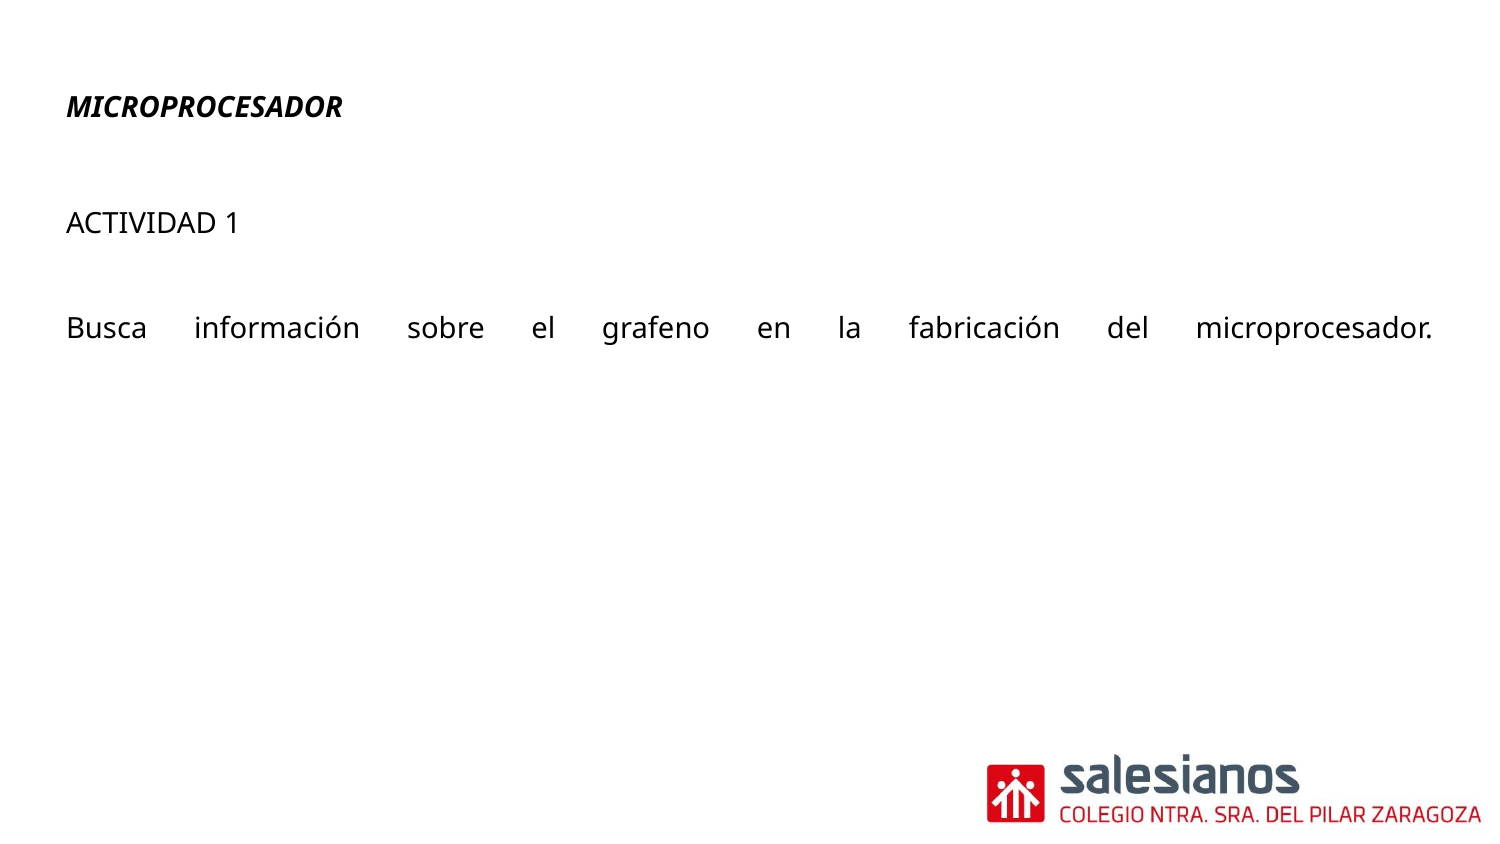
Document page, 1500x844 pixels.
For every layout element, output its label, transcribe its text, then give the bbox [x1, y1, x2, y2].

title MICROPROCESADOR [51, 72, 1449, 167]
list ACTIVIDAD 1 Busca información sobre el grafeno en la fabricación del microprocesador. [51, 189, 1449, 750]
picture [970, 741, 1500, 844]
